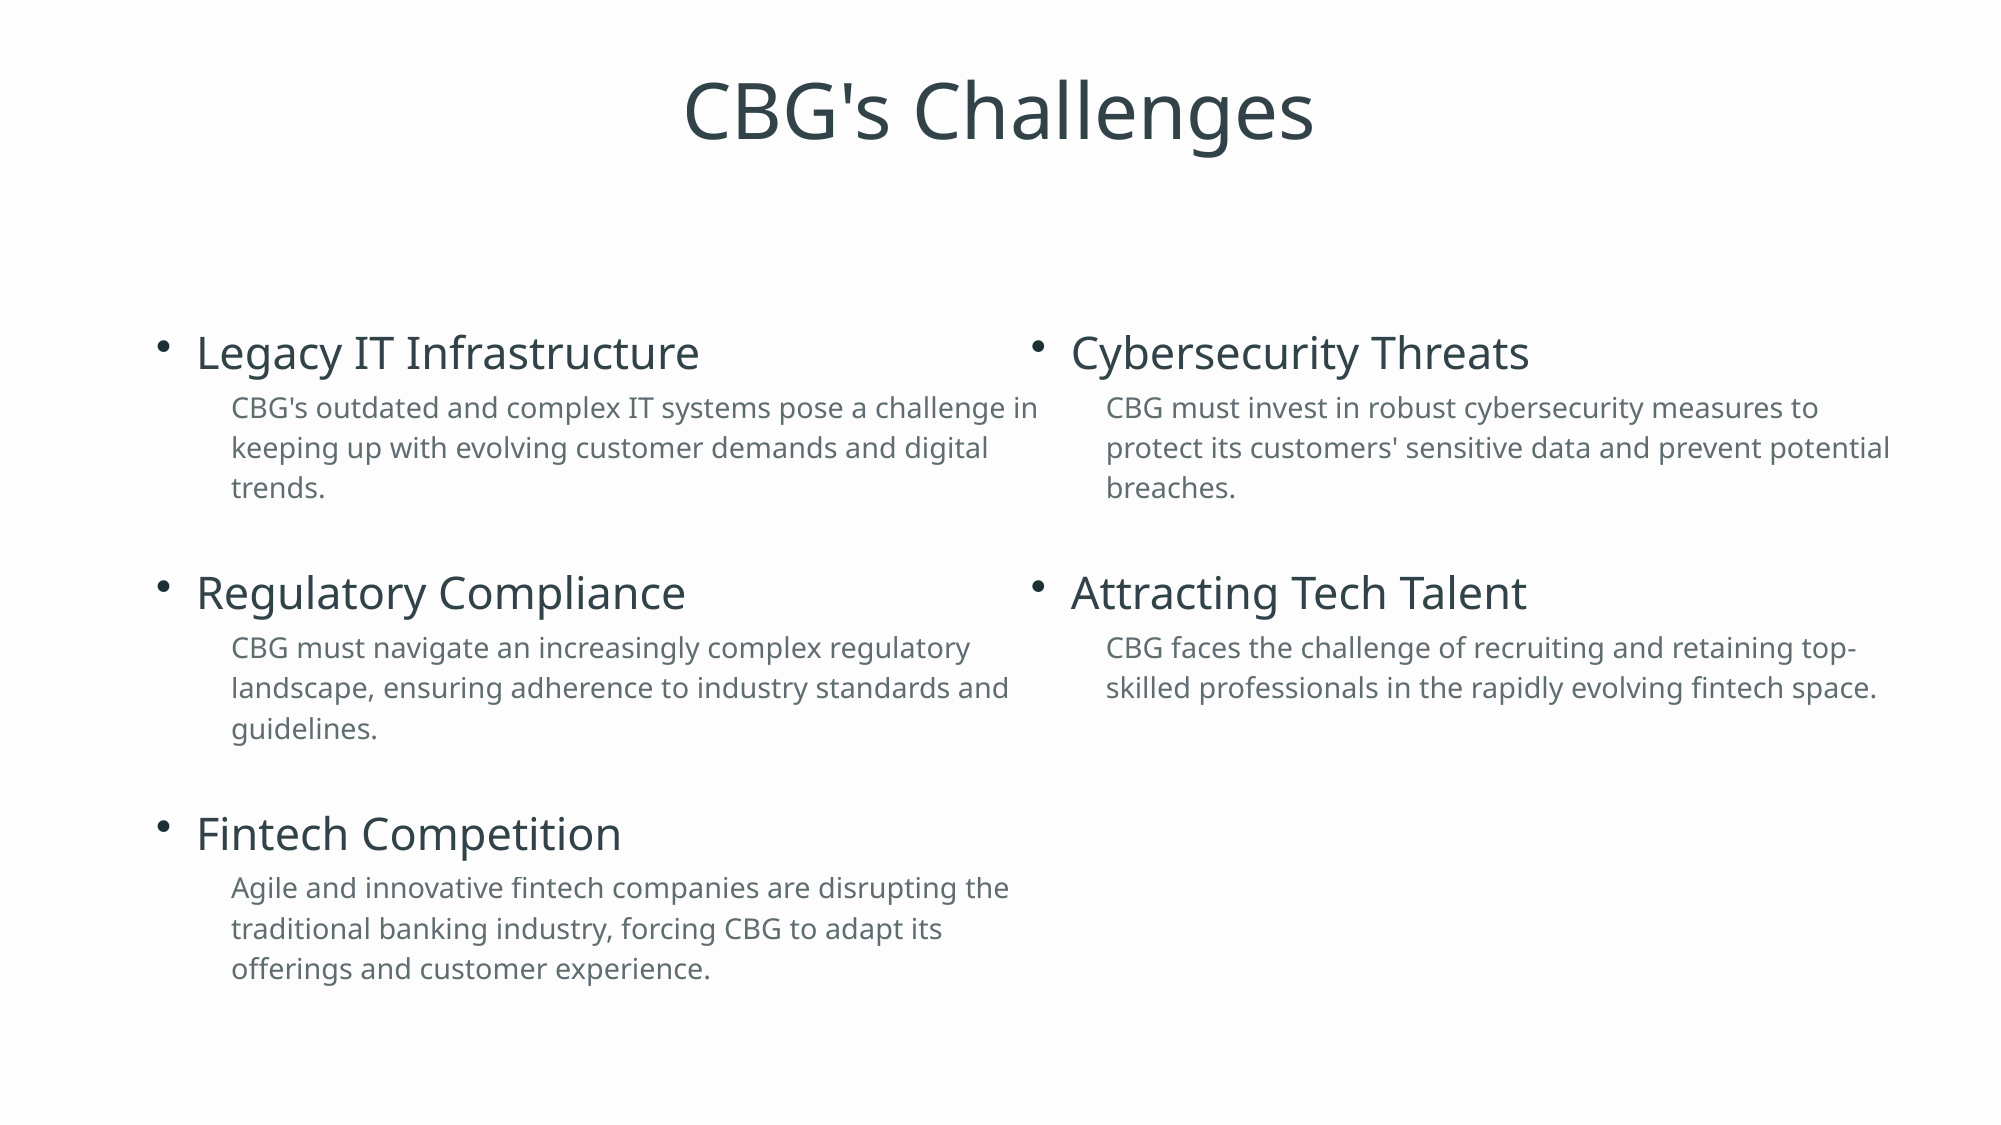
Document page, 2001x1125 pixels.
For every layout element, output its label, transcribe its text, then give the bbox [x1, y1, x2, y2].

text_box Legacy IT Infrastructure CBG's outdated and complex IT systems pose a challenge in keeping up with evolving customer demands and digital trends. Regulatory Compliance CBG must navigate an increasingly complex regulatory landscape, ensuring adherence to industry standards and guidelines. Fintech Competition Agile and innovative fintech companies are disrupting the traditional banking industry, forcing CBG to adapt its offerings and customer experience. [156, 315, 1050, 988]
text_box Cybersecurity Threats CBG must invest in robust cybersecurity measures to protect its customers' sensitive data and prevent potential breaches. Attracting Tech Talent CBG faces the challenge of recruiting and retaining top-skilled professionals in the rapidly evolving fintech space. [1030, 315, 1925, 746]
text_box CBG's Challenges [0, 62, 2000, 155]
